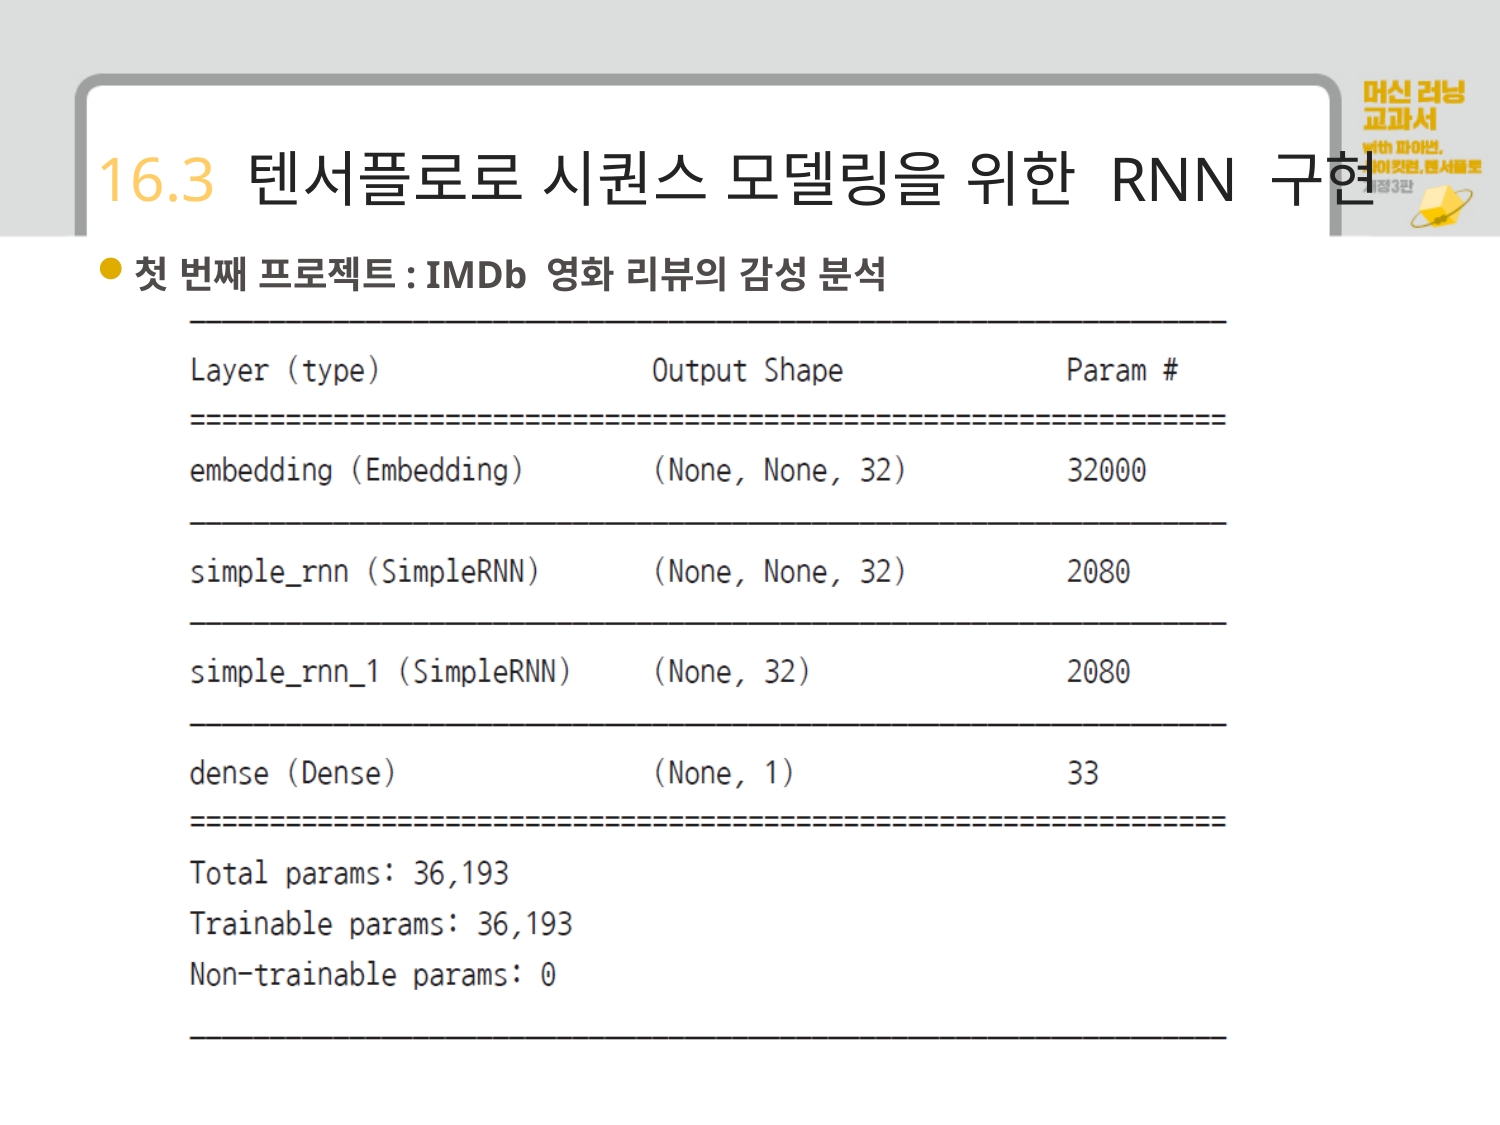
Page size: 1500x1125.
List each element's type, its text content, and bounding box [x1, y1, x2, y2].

list 첫 번째 프로젝트: IMDb 영화 리뷰의 감성 분석 [81, 239, 1450, 1054]
title 16.3 텐서플로로 시퀀스 모델링을 위한 RNN 구현 [81, 90, 1412, 222]
picture [0, 0, 1500, 1125]
